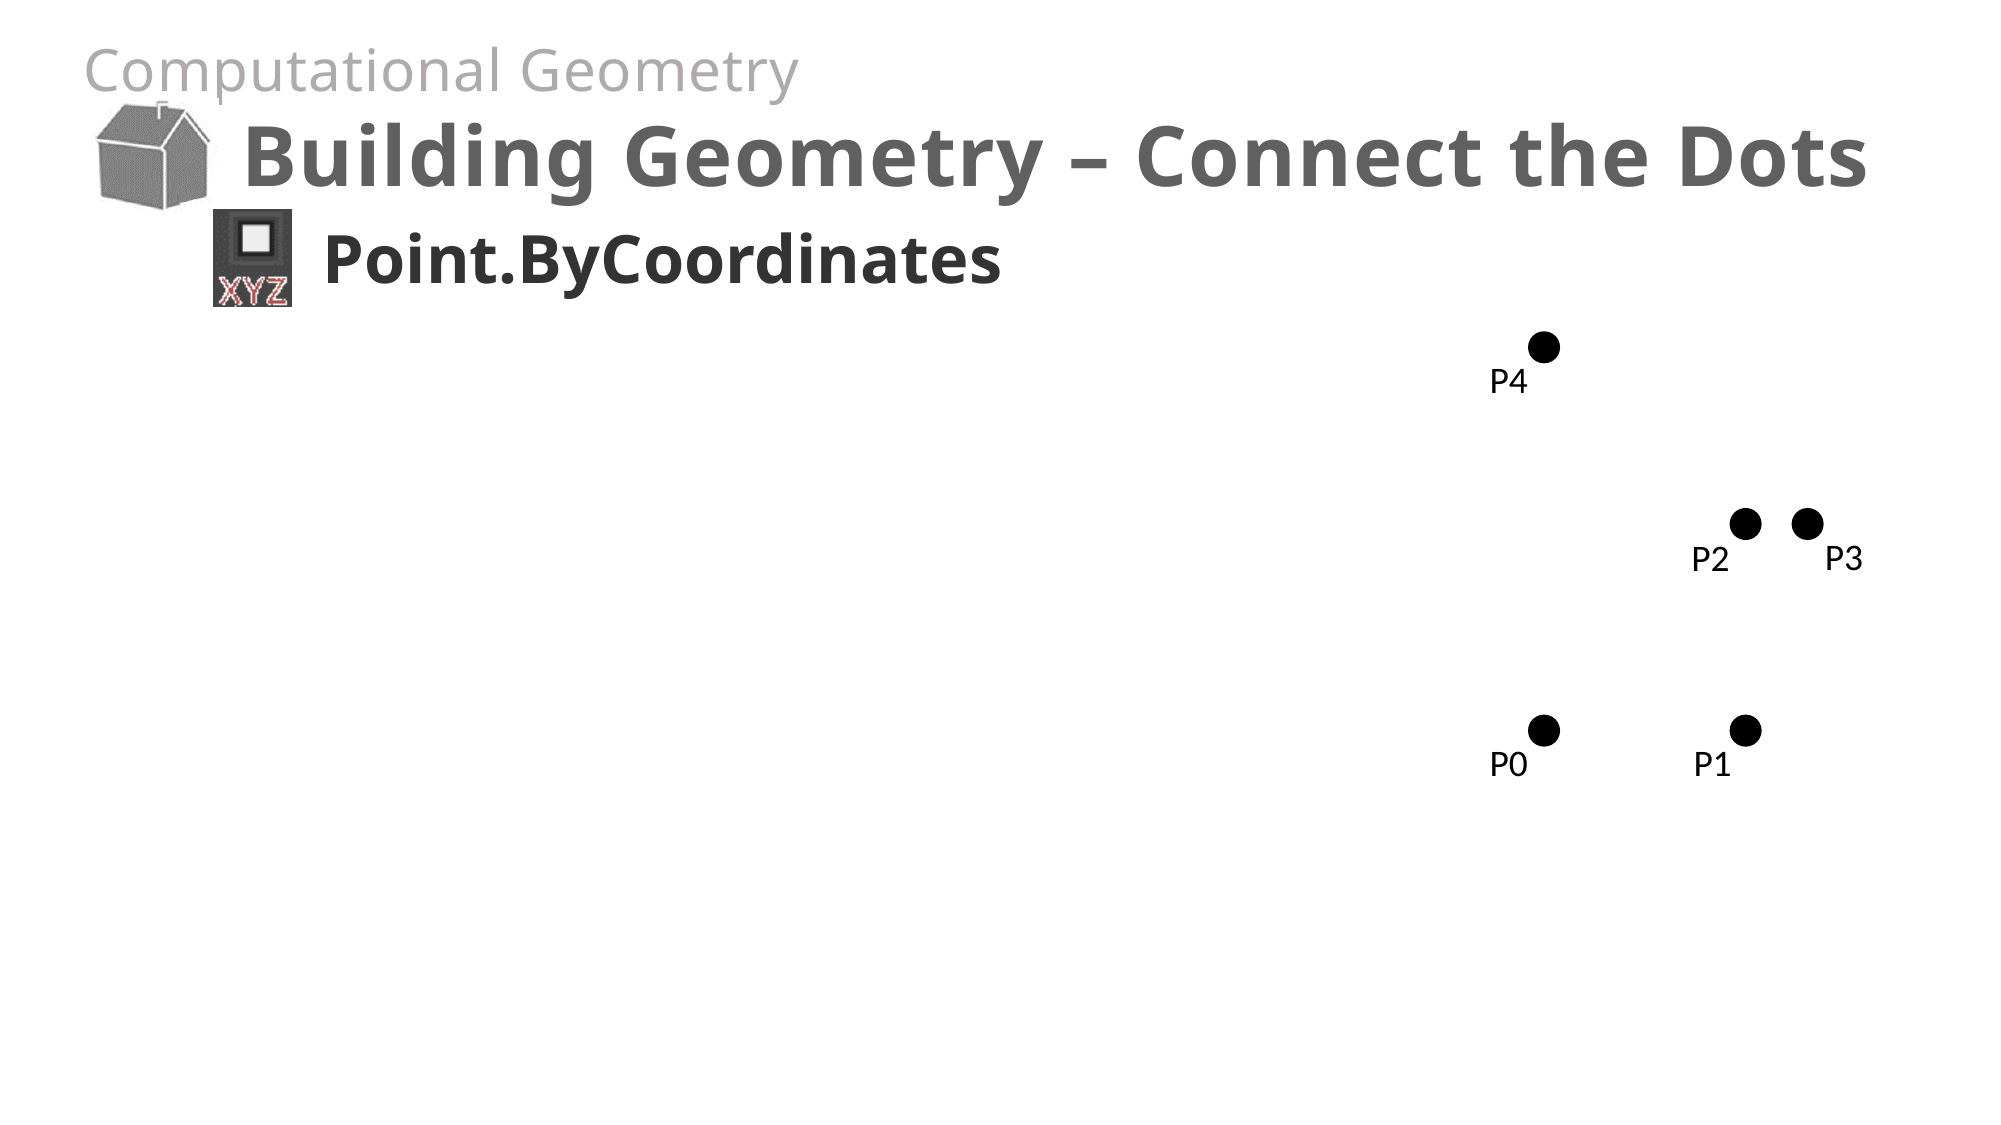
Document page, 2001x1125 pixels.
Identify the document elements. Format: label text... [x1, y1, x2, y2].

text_box Computational Geometry Building Geometry – Connect the Dots [19, 21, 1981, 211]
picture [90, 98, 219, 211]
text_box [1474, 332, 1879, 793]
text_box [213, 209, 1023, 307]
